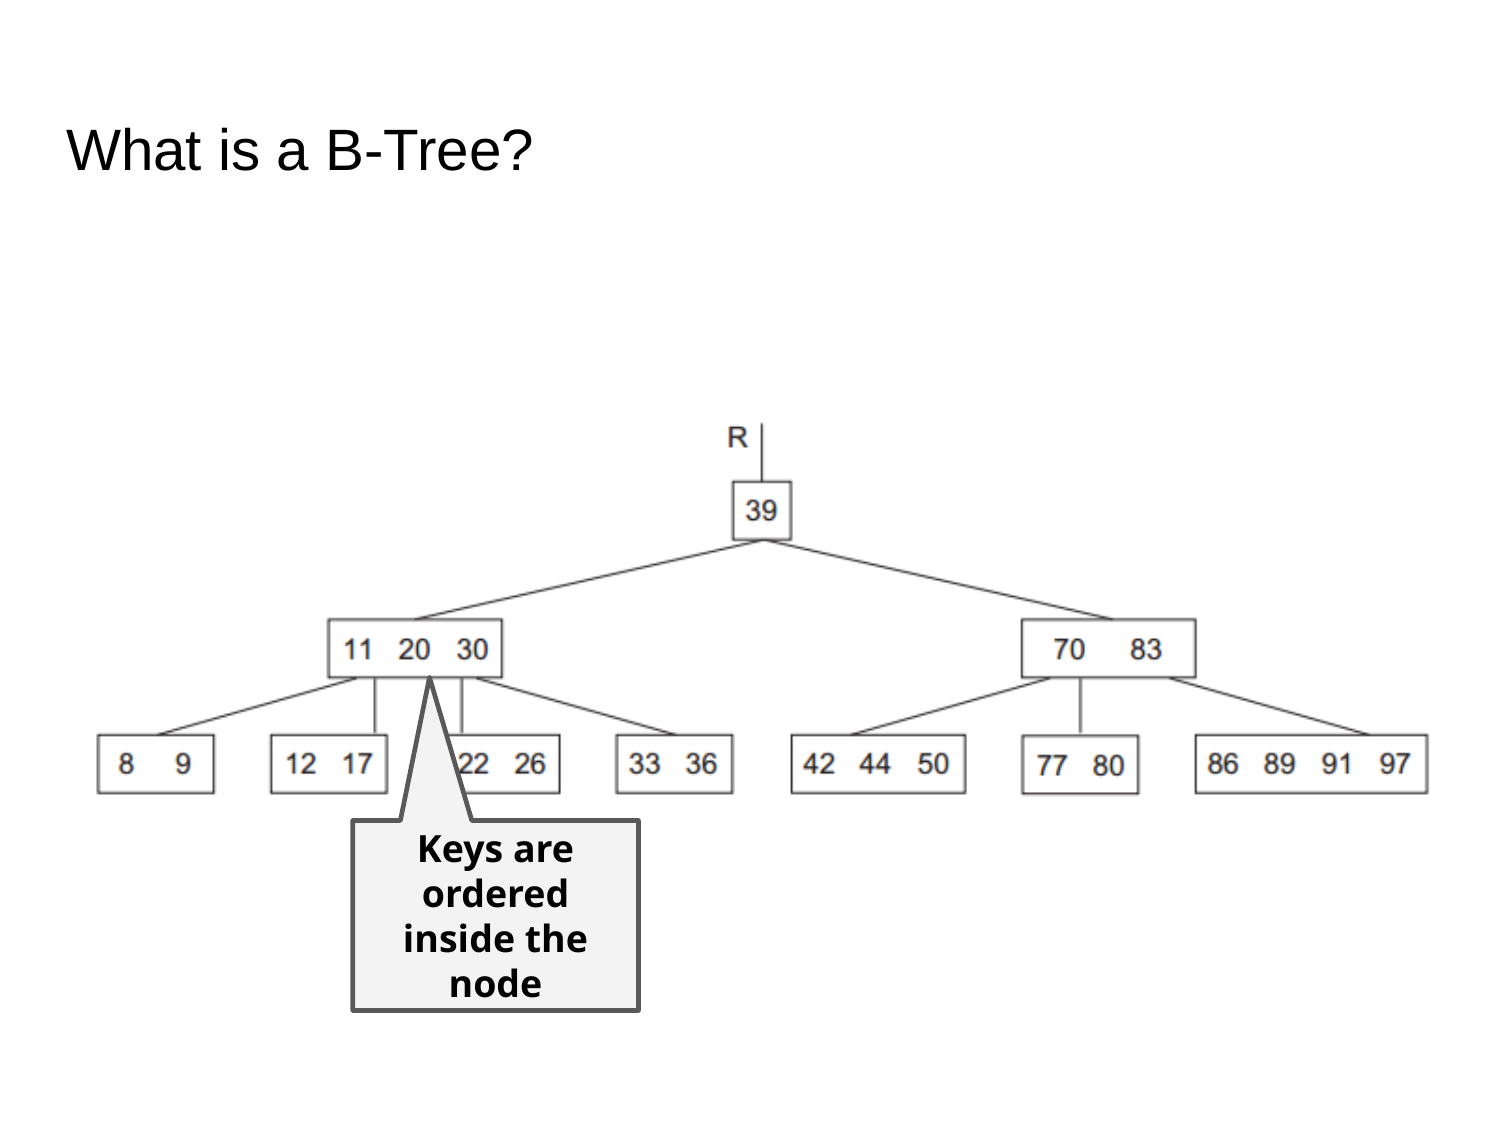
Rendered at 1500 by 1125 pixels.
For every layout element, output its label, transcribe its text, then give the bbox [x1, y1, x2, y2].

title What is a B-Tree? [51, 97, 1449, 223]
text_box Keys are ordered inside the node [352, 829, 639, 1011]
picture [38, 399, 1462, 821]
